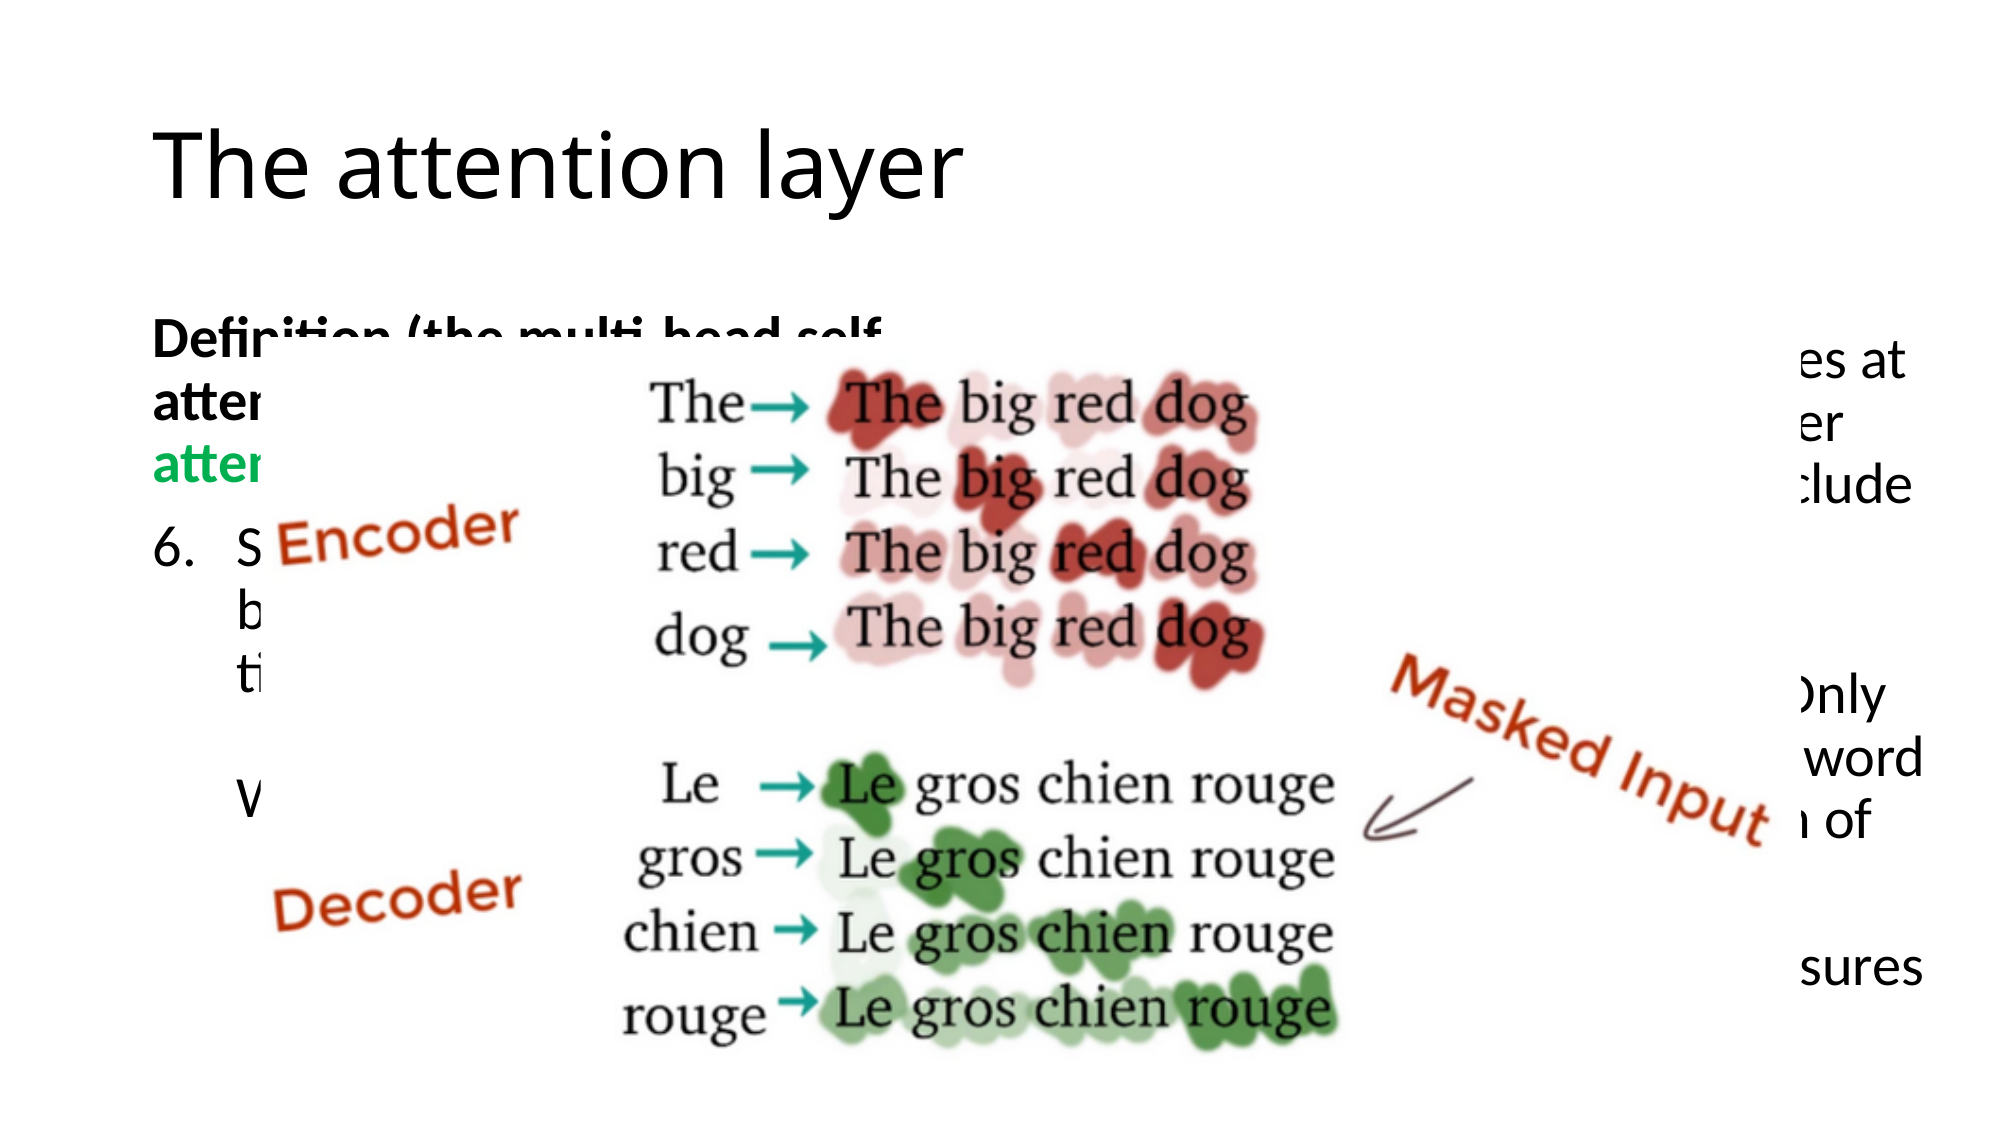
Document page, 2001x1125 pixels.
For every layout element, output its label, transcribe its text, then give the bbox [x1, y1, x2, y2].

list Definition (the multi-head self-attention layer a.k.a. the attention layer): Same multi-head block as before but with masking this time! Why masking? [137, 299, 988, 1014]
title The attention layer [137, 59, 1863, 278]
list While generating target sequences at the decoder, since the transformer uses self-attention, it tends to include all the words from the decoder inputs. But, practically this is incorrect. Only the words preceding the current word may contribute to the generation of the next word. Masked Multi-Head Attention ensures this. [1012, 320, 1947, 1125]
picture [260, 337, 1802, 1082]
